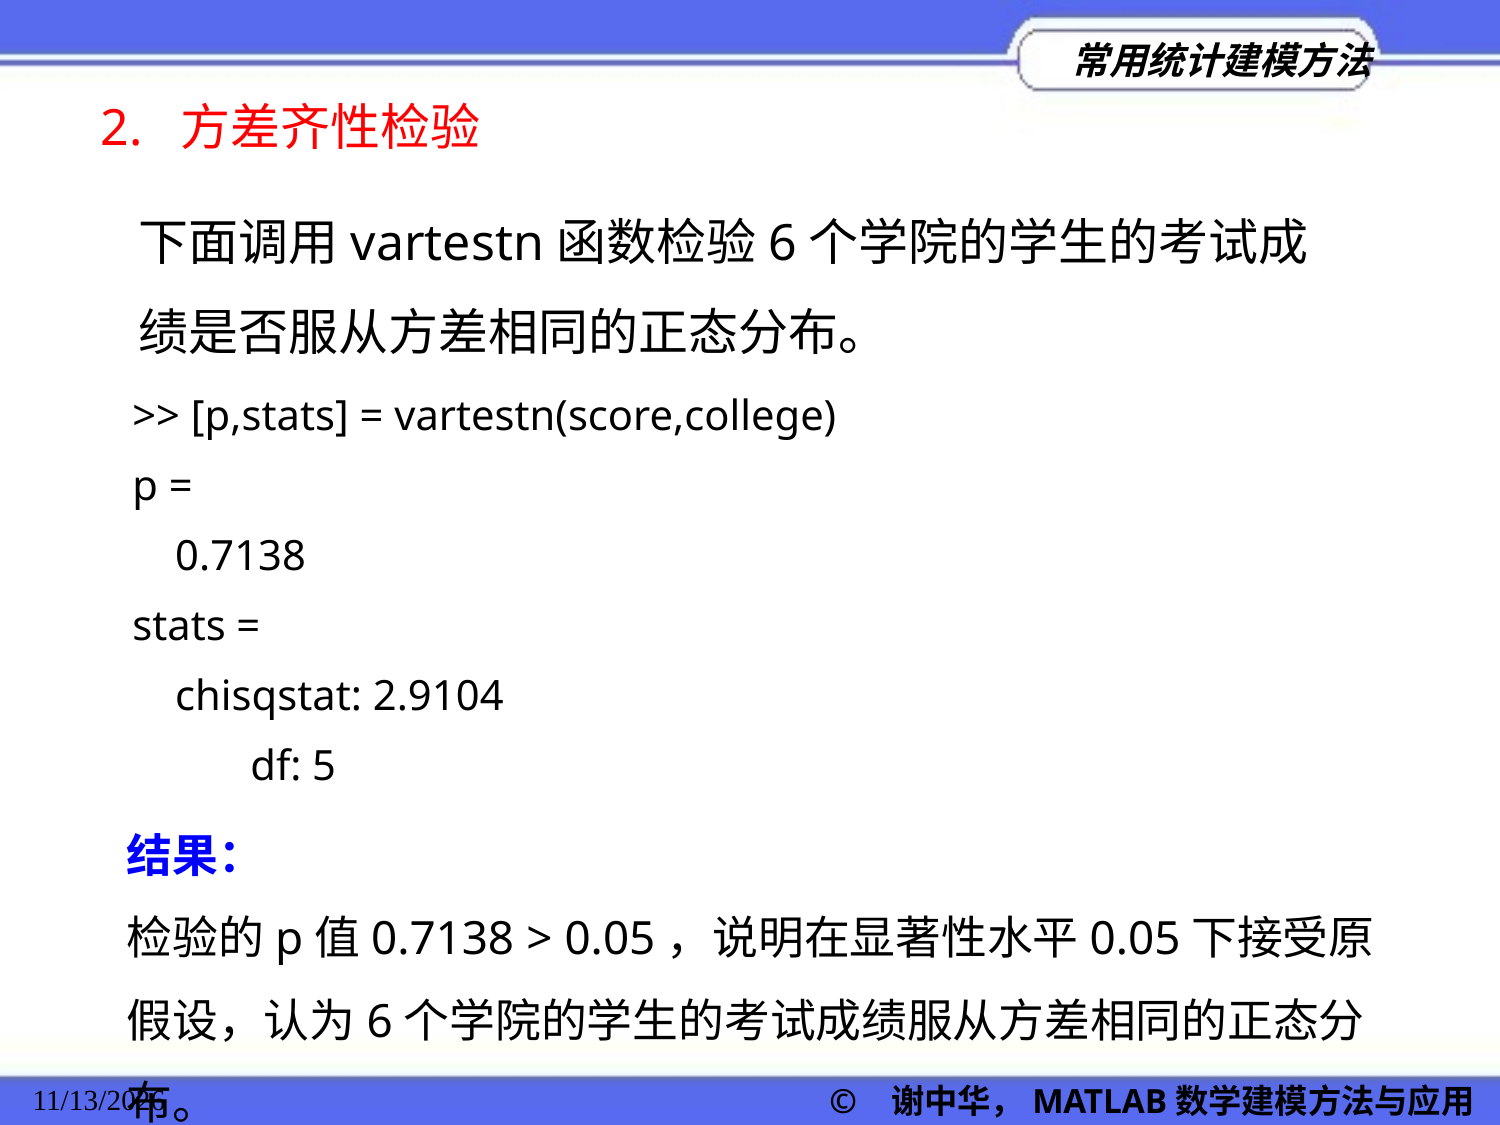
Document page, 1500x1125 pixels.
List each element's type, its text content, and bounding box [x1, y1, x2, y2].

text_box 2. 方差齐性检验 [86, 88, 1471, 164]
text_box 下面调用vartestn函数检验6个学院的学生的考试成绩是否服从方差相同的正态分布。 [123, 172, 1365, 368]
picture [0, 0, 1500, 1125]
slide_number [17, 1077, 112, 1120]
text_box >> [p,stats] = vartestn(score,college) p = 0.7138 stats = chisqstat: 2.9104 df: 5 [117, 361, 963, 791]
footer © 谢中华，MATLAB数学建模方法与应用 [809, 1076, 1495, 1123]
text_box 结果： 检验的p值0.7138 > 0.05，说明在显著性水平0.05下接受原假设，认为6个学院的学生的考试成绩服从方差相同的正态分布。 [112, 791, 1424, 1125]
